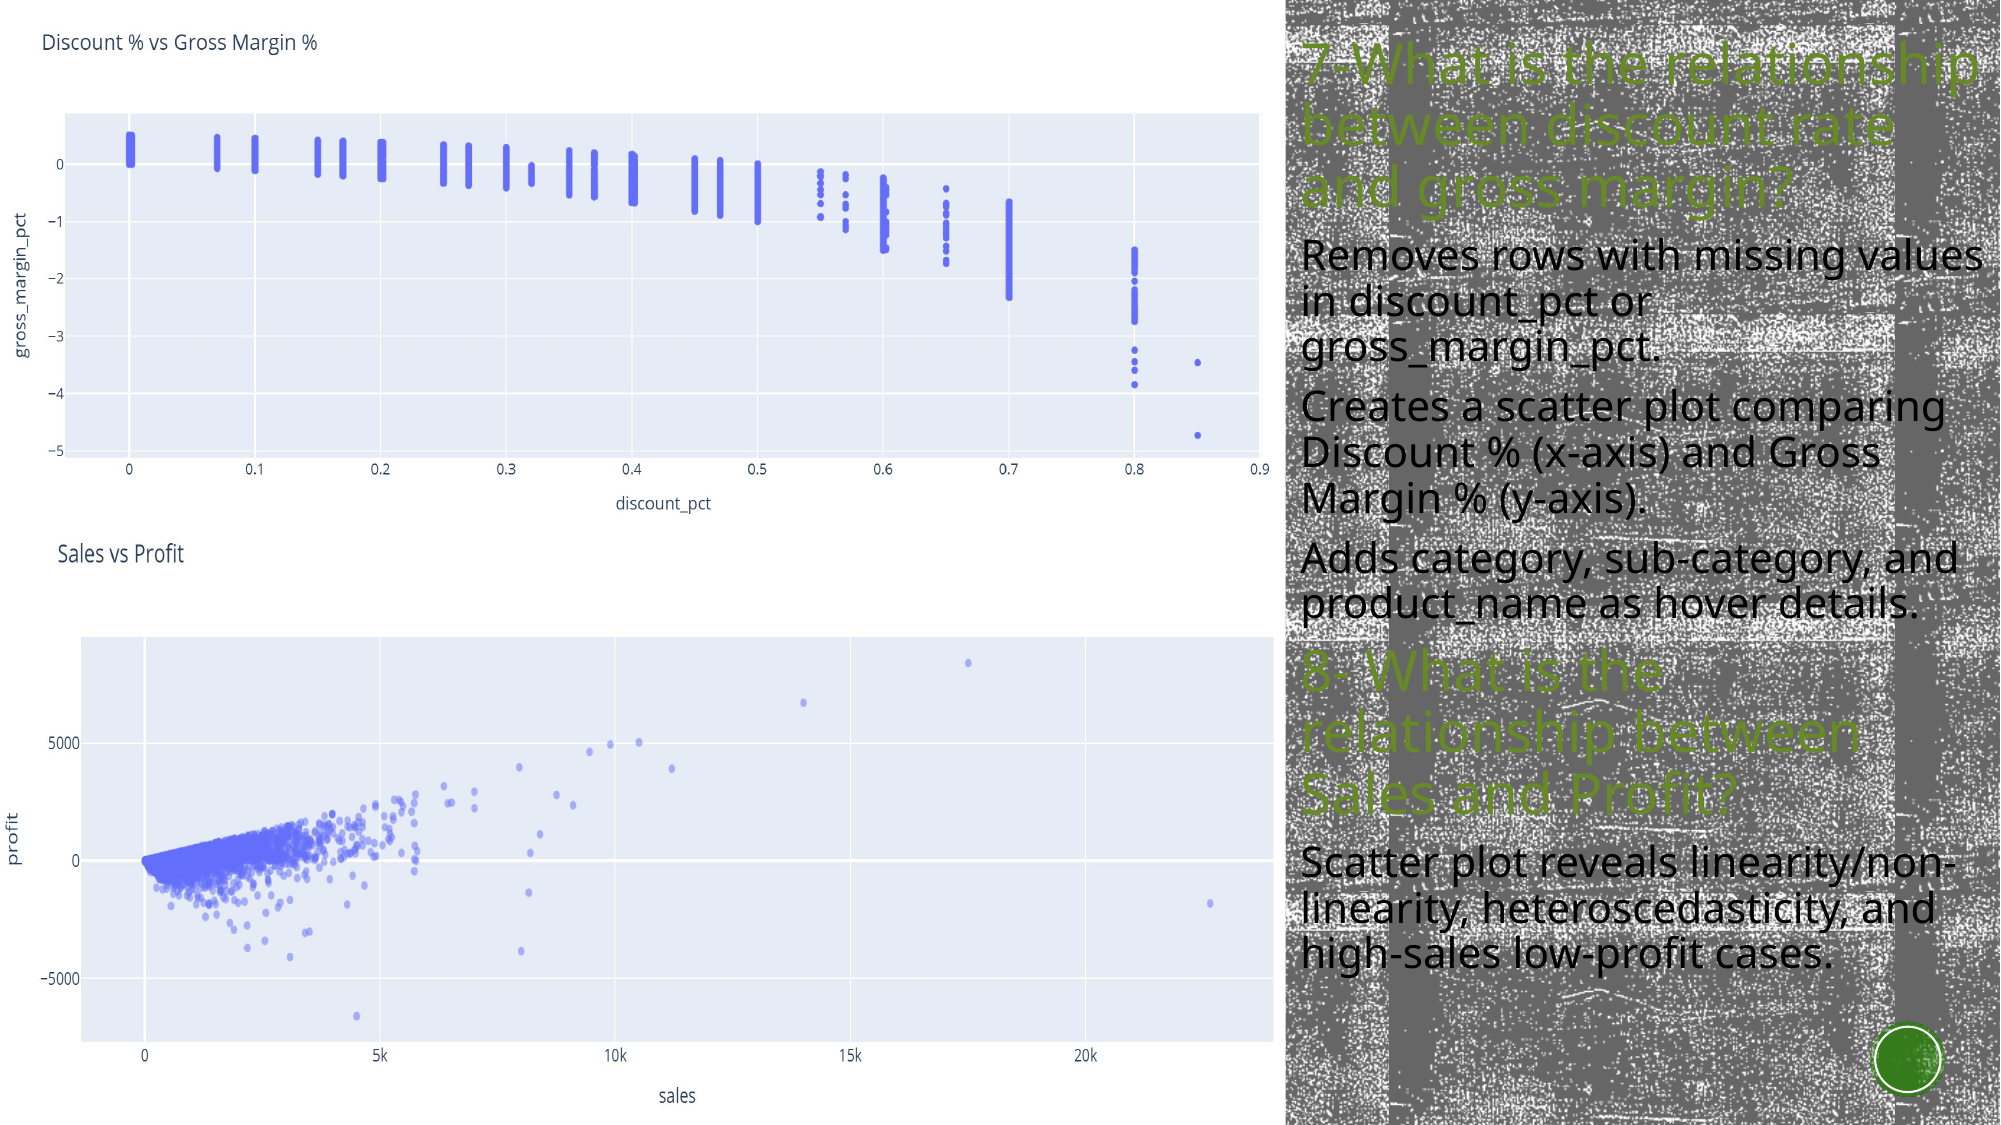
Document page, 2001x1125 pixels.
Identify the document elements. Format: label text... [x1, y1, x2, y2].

list 7-What is the relationship between discount rate and gross margin? Removes rows with missing values in discount_pct or gross_margin_pct. Creates a scatter plot comparing Discount % (x-axis) and Gross Margin % (y-axis). Adds category, sub-category, and product_name as hover details. 8- What is the relationship between Sales and Profit? Scatter plot reveals linearity/non-linearity, heteroscedasticity, and high-sales low-profit cases. [1285, 28, 2000, 1097]
text_box [1284, 0, 2000, 1125]
picture [0, 0, 1278, 515]
picture [0, 536, 1278, 1125]
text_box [1871, 1023, 1944, 1096]
